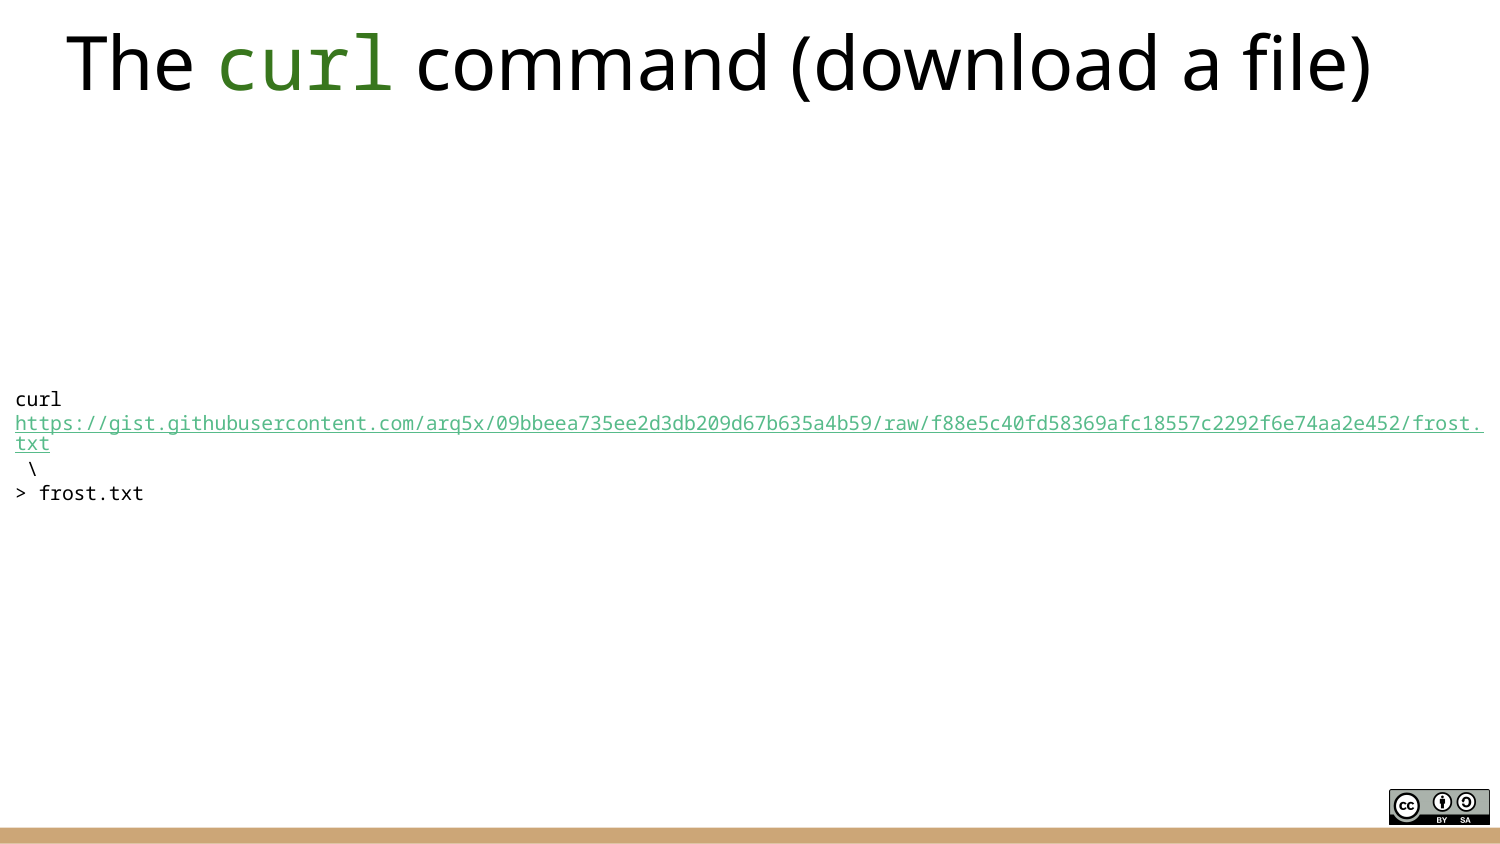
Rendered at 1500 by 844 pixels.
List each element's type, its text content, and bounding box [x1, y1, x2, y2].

picture [1389, 789, 1490, 825]
text_box curl https://gist.githubusercontent.com/arq5x/09bbeea735ee2d3db209d67b635a4b59/raw/f88e5c40fd58369afc18557c2292f6e74aa2e452/frost.txt \ > frost.txt [0, 371, 1500, 500]
title The curl command (download a file) [51, 14, 1449, 151]
